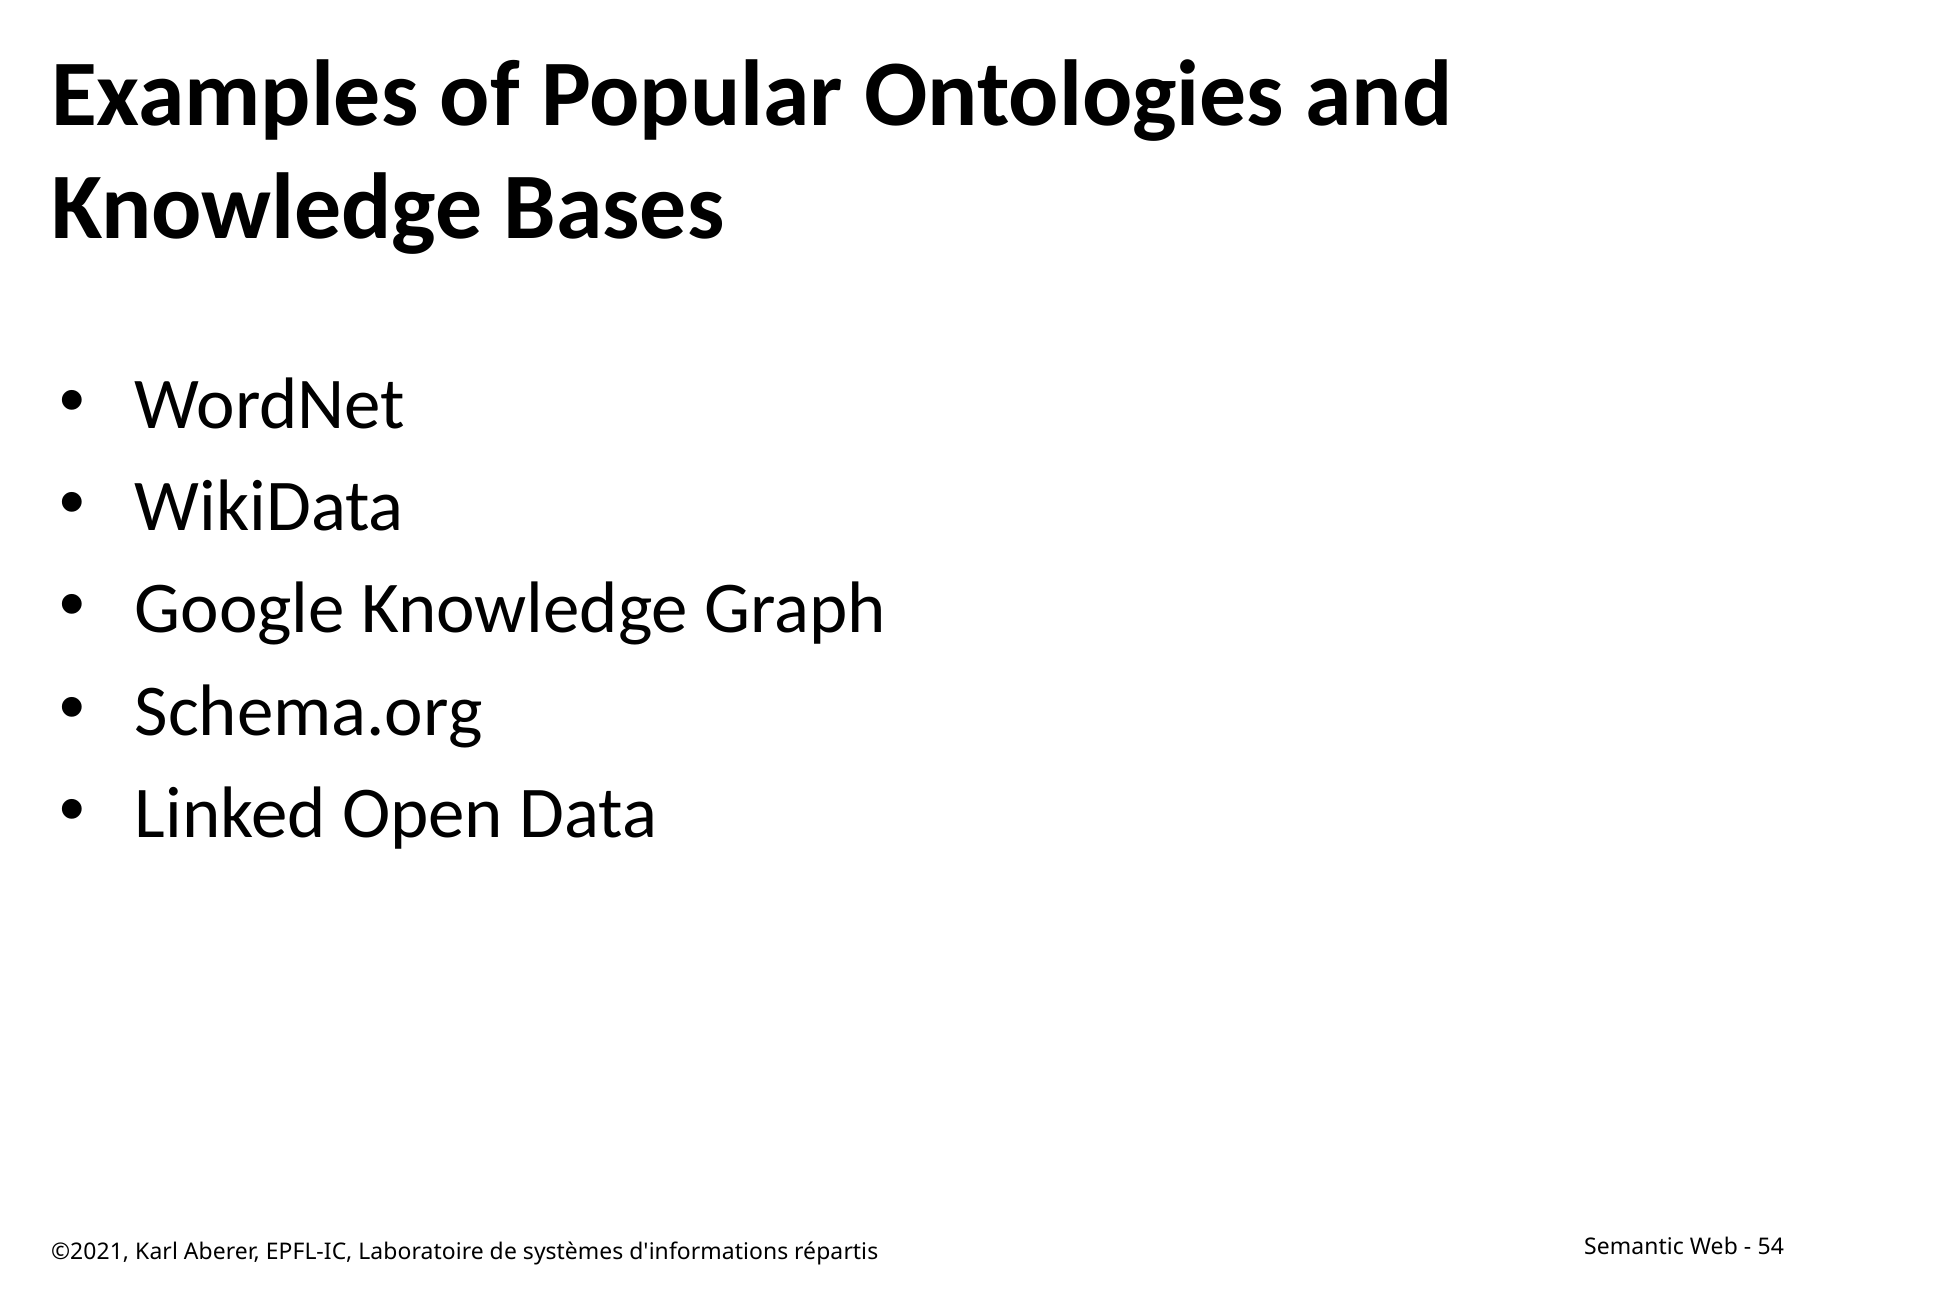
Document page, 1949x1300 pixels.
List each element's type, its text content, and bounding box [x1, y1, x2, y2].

title Examples of Popular Ontologies and Knowledge Bases [32, 57, 1803, 232]
footer ©2021, Karl Aberer, EPFL-IC, Laboratoire de systèmes d'informations répartis [32, 1227, 1284, 1271]
list WordNet WikiData Google Knowledge Graph Schema.org Linked Open Data [40, 346, 1812, 1300]
